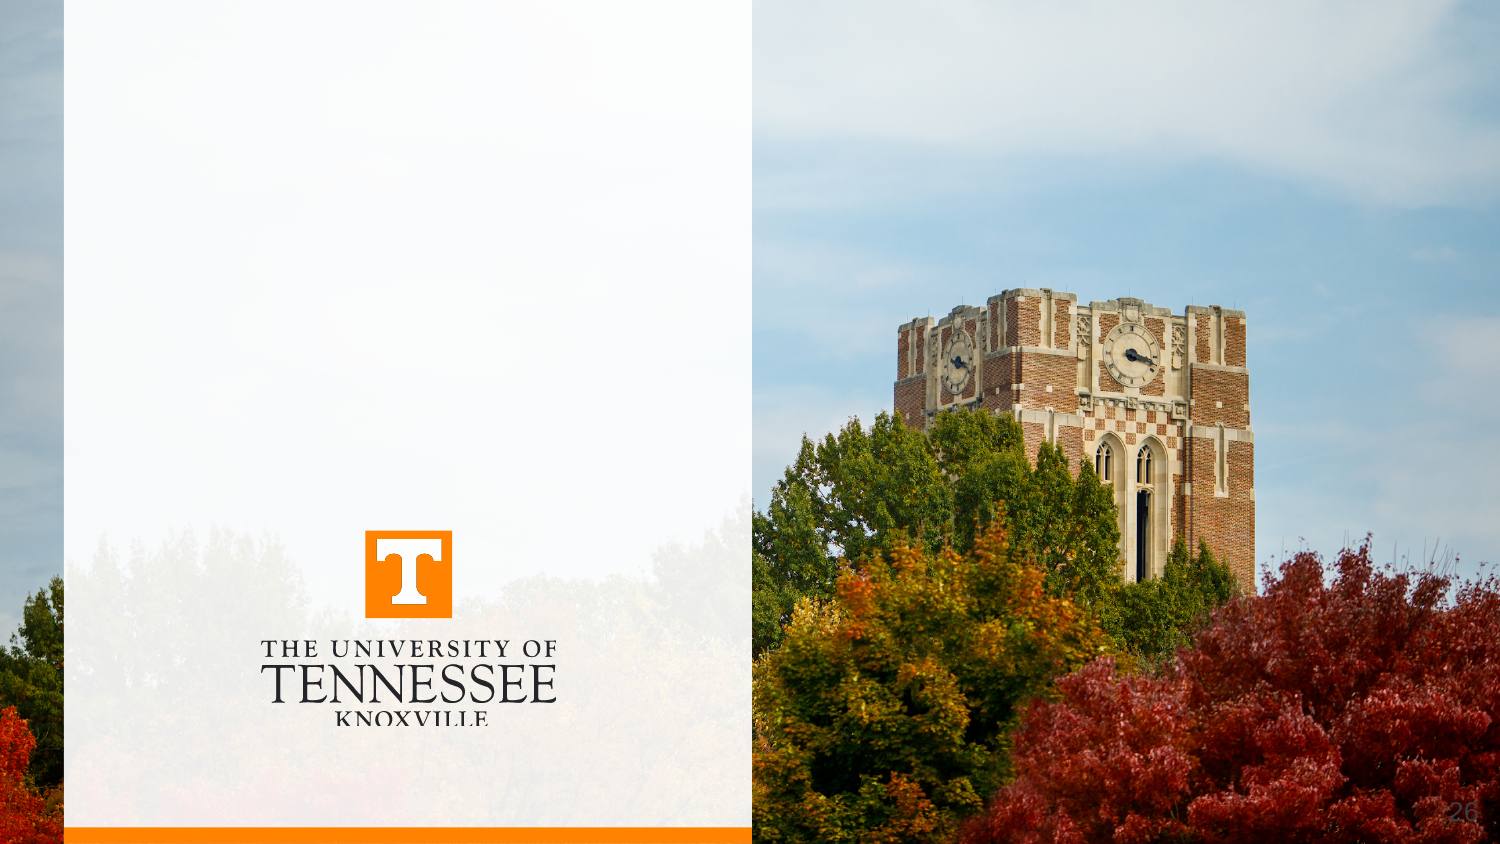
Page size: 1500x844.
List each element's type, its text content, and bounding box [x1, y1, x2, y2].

picture [0, 0, 63, 844]
picture [261, 540, 556, 726]
slide_number ‹#› [1403, 779, 1494, 844]
picture [752, 0, 1500, 844]
